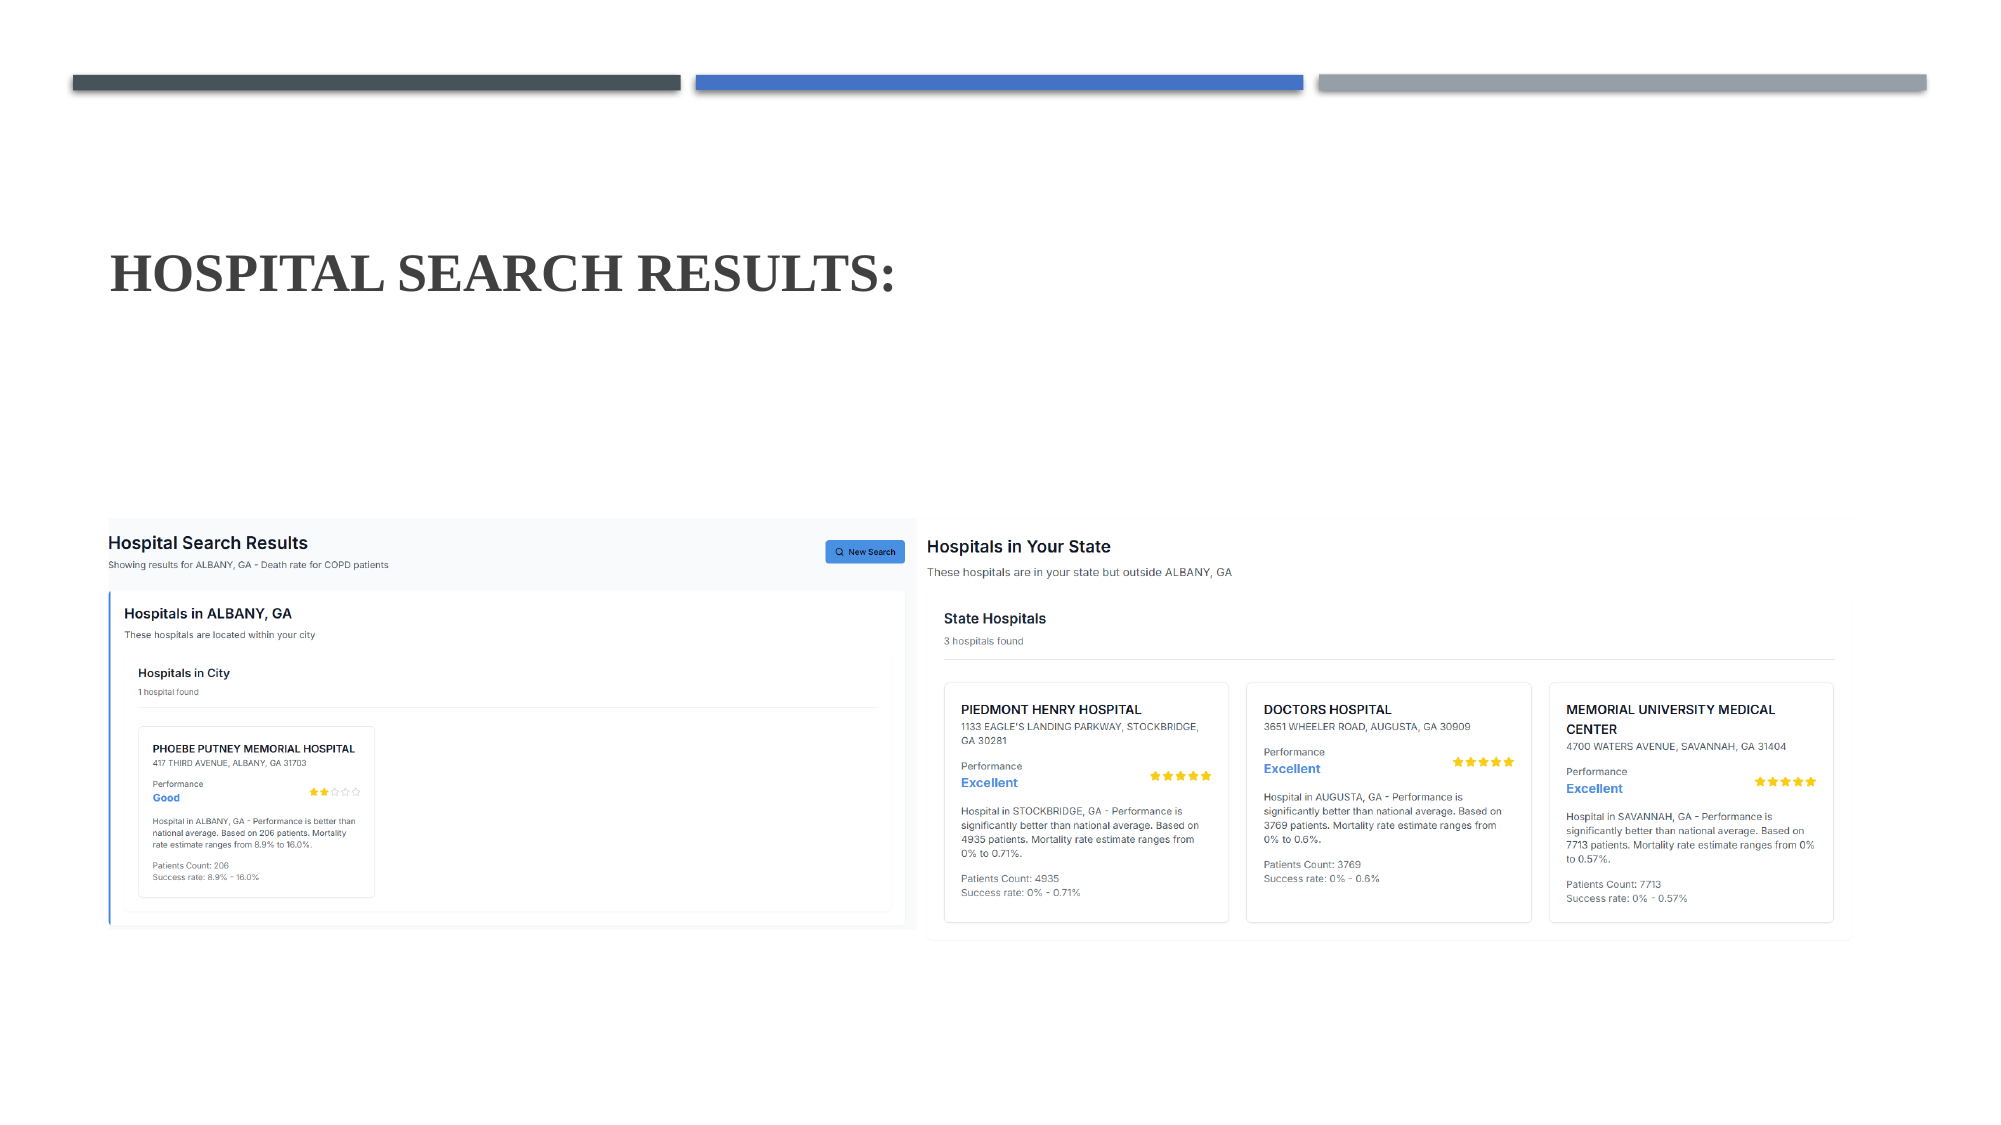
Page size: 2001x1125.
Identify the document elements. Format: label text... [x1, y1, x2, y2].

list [108, 517, 915, 931]
title Hospital Search Results: [95, 115, 1905, 311]
picture [916, 517, 1860, 944]
